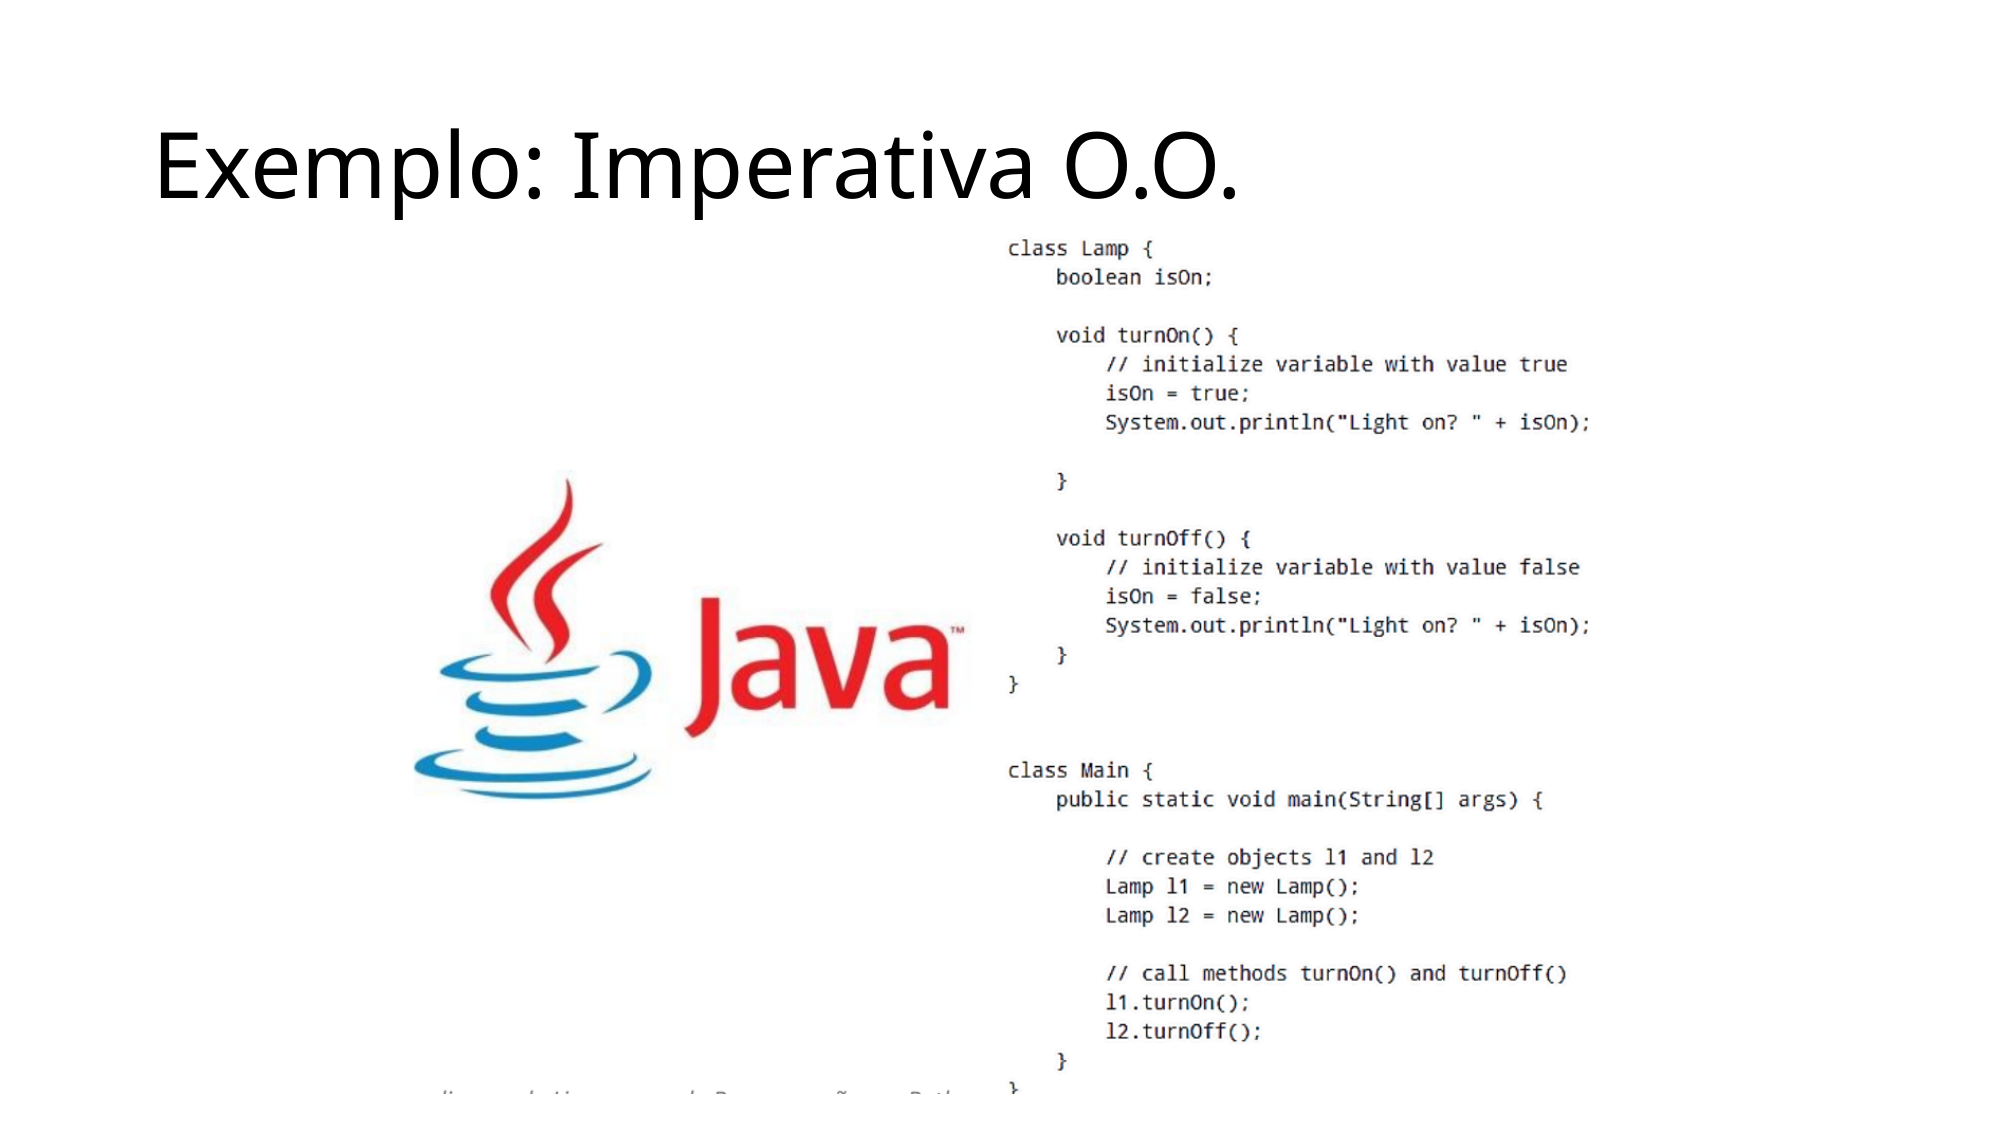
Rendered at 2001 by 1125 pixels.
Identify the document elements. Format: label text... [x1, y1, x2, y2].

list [412, 235, 1588, 1094]
title Exemplo: Imperativa O.O. [137, 59, 1863, 278]
